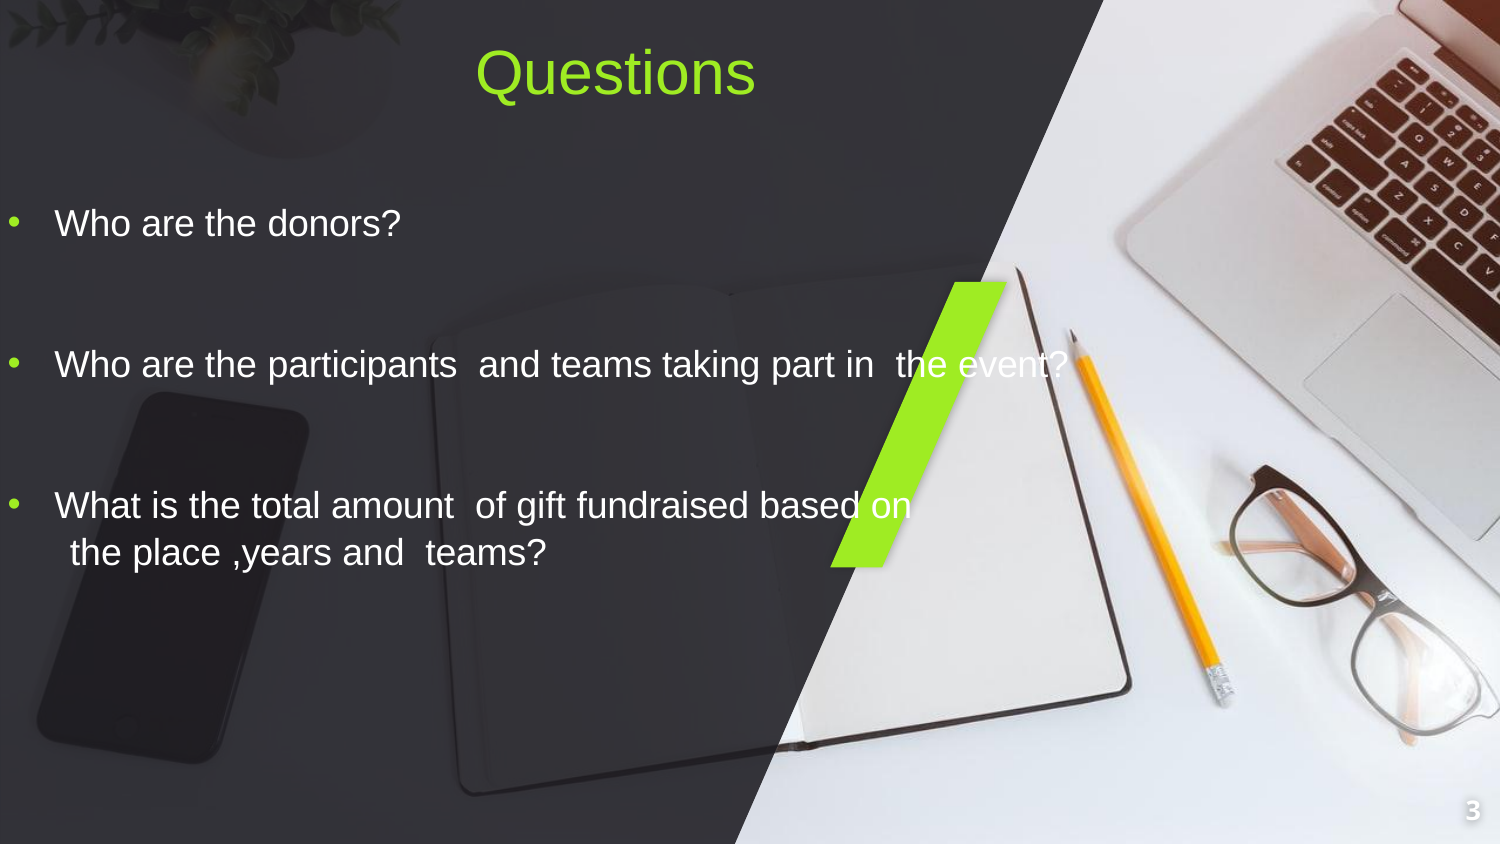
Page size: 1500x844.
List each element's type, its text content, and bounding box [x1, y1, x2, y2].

list Who are the donors? Who are the participants and teams taking part in the event? What is the total amount of gift fundraised based on the place ,years and teams? [5, 151, 1437, 760]
title Questions [183, 14, 1062, 109]
slide_number 3 [1391, 779, 1482, 844]
picture [736, 0, 1500, 844]
